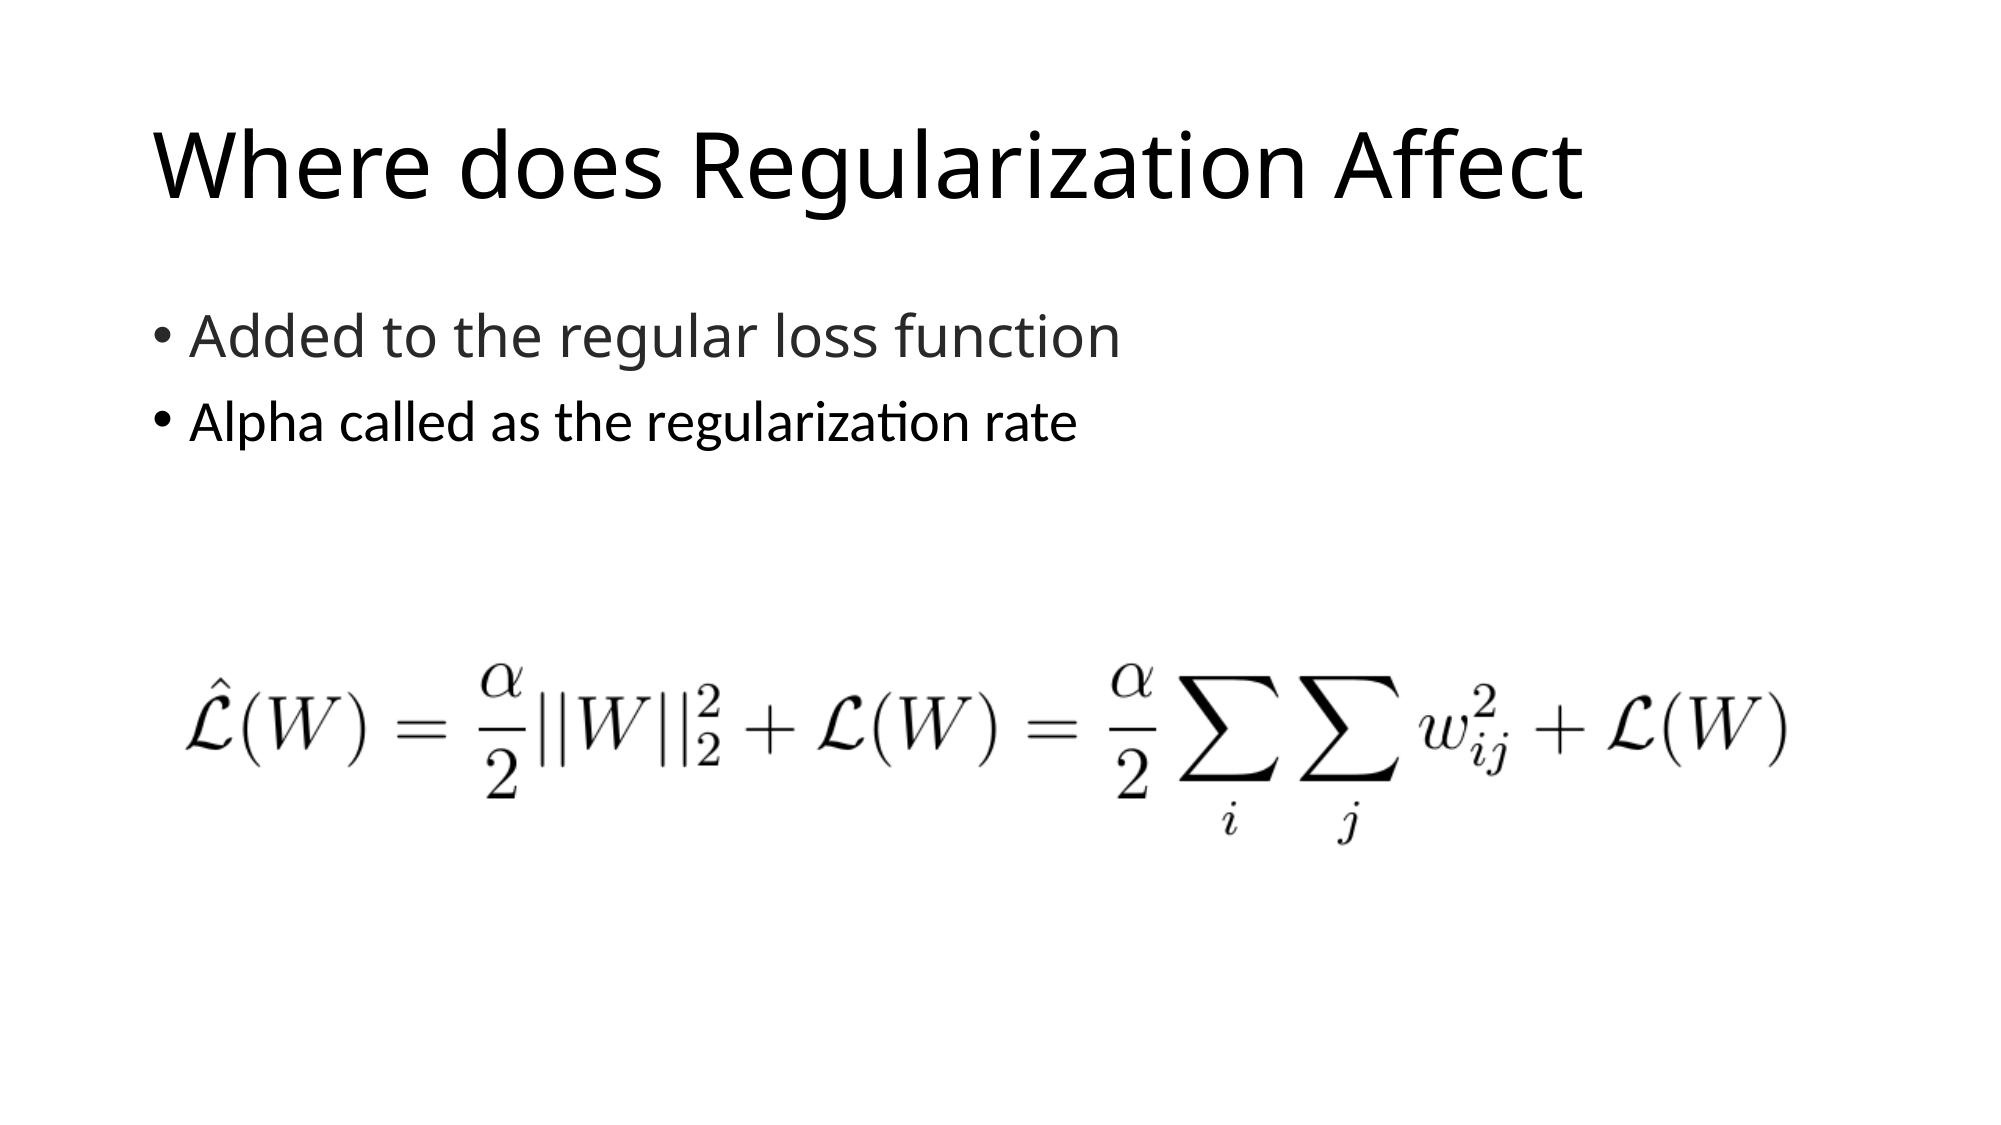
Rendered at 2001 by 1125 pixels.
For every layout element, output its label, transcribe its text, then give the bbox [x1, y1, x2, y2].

title Where does Regularization Affect [137, 59, 1863, 278]
list Added to the regular loss function Alpha called as the regularization rate [137, 299, 1863, 1014]
picture [185, 656, 1815, 852]
